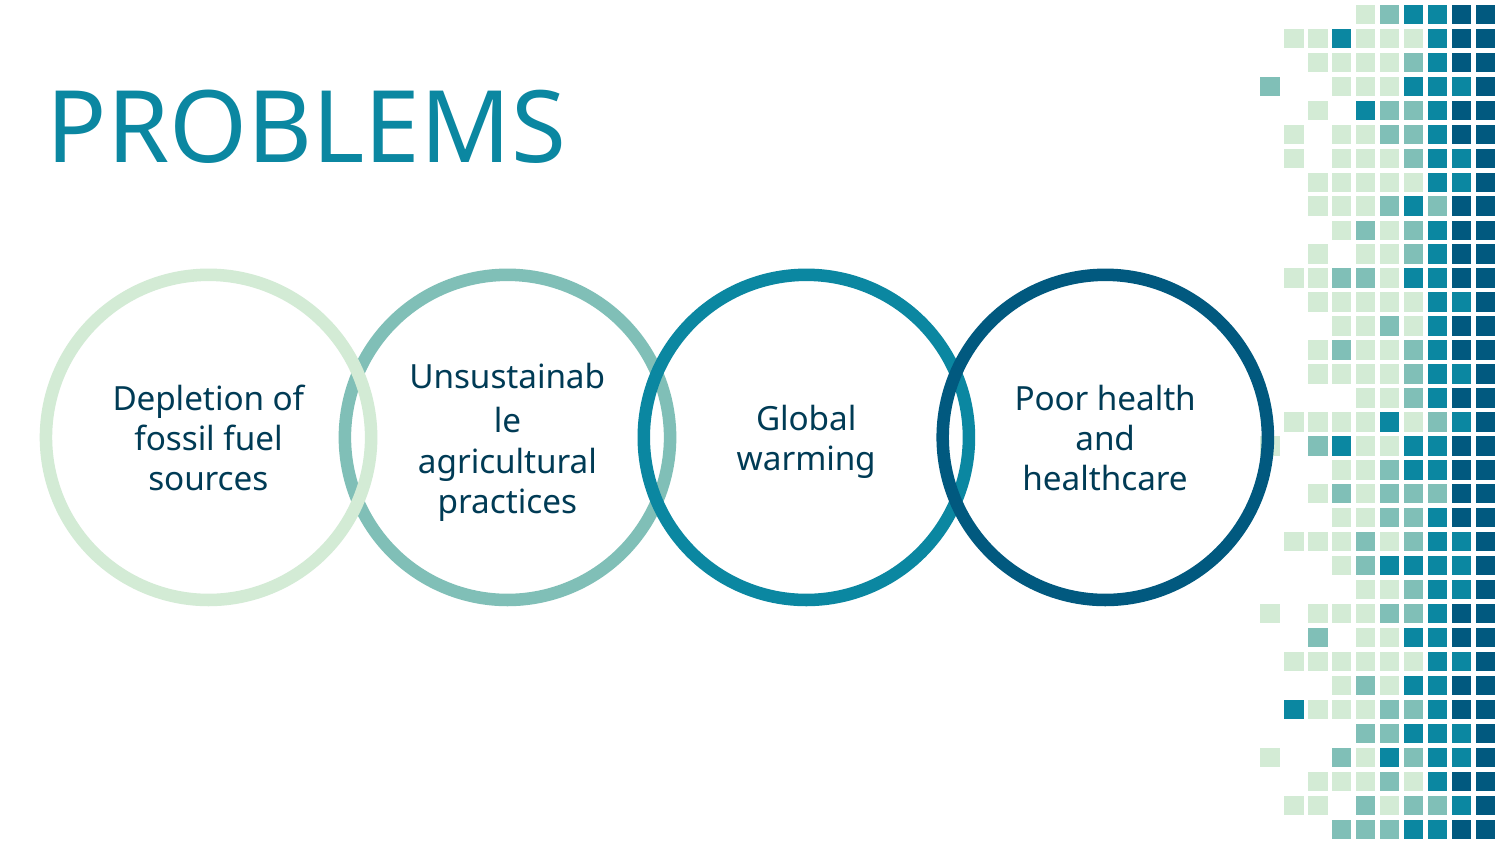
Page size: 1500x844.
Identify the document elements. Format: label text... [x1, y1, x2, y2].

text_box Poor health and healthcare [942, 274, 1268, 601]
text_box Depletion of fossil fuel sources [45, 274, 372, 601]
text_box Unsustainable agricultural practices [358, 274, 657, 601]
title PROBLEMS [31, 53, 1141, 198]
text_box Global warming [643, 274, 956, 601]
